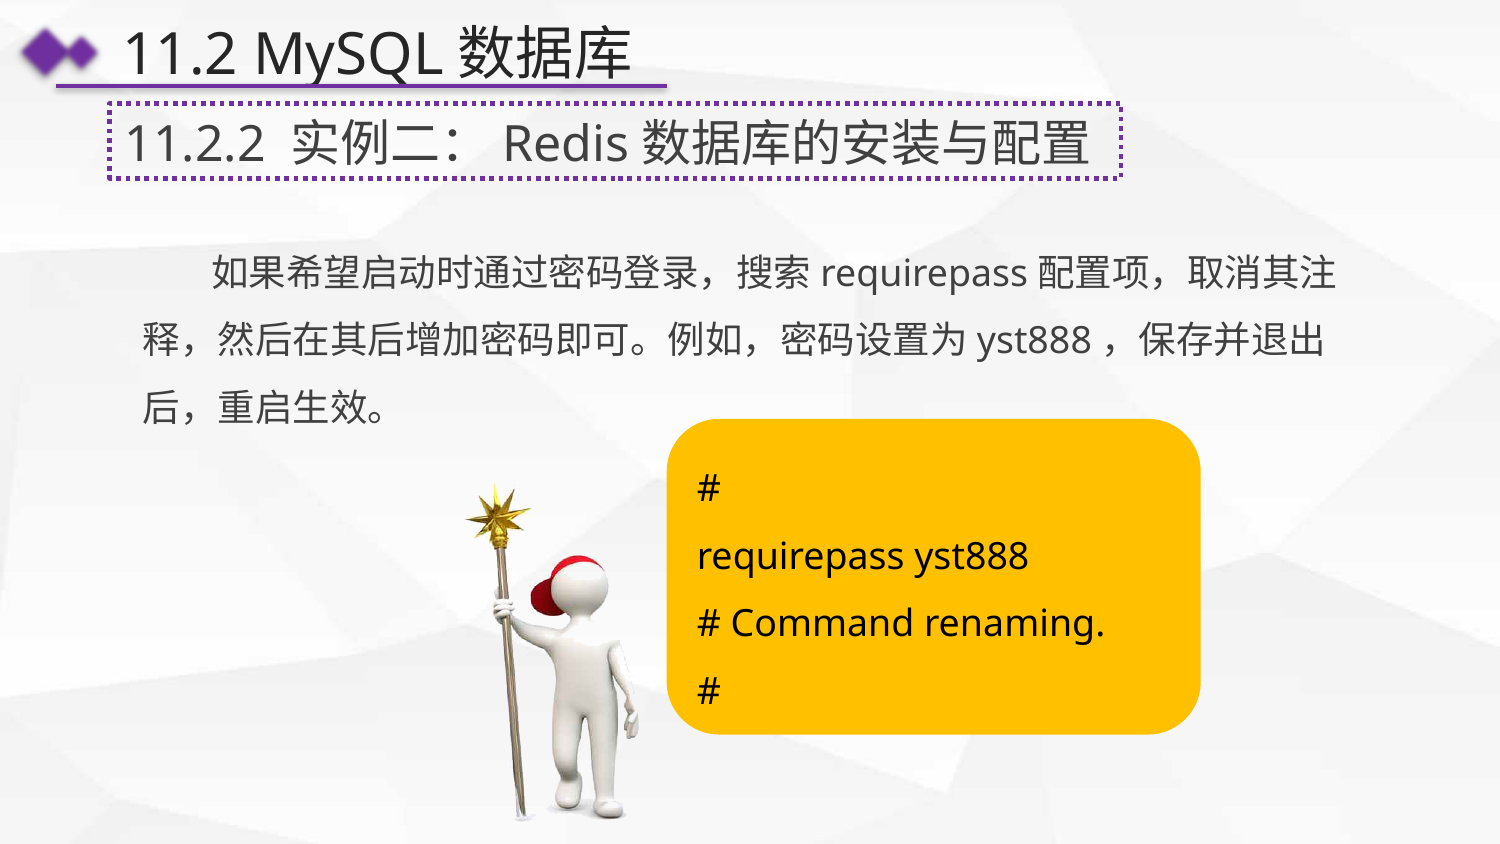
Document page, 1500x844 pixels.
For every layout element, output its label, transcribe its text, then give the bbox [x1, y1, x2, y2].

text_box [71, 42, 92, 63]
text_box 如果希望启动时通过密码登录，搜索requirepass配置项，取消其注释，然后在其后增加密码即可。例如，密码设置为yst888，保存并退出后，重启生效。 [128, 218, 1372, 436]
picture [0, 0, 1500, 844]
text_box # requirepass yst888 # Command renaming. # [668, 418, 1201, 735]
text_box 11.2 MySQL数据库 [108, 9, 687, 94]
text_box 11.2.2 实例二：Redis数据库的安装与配置 [109, 103, 1122, 179]
text_box [27, 34, 60, 71]
